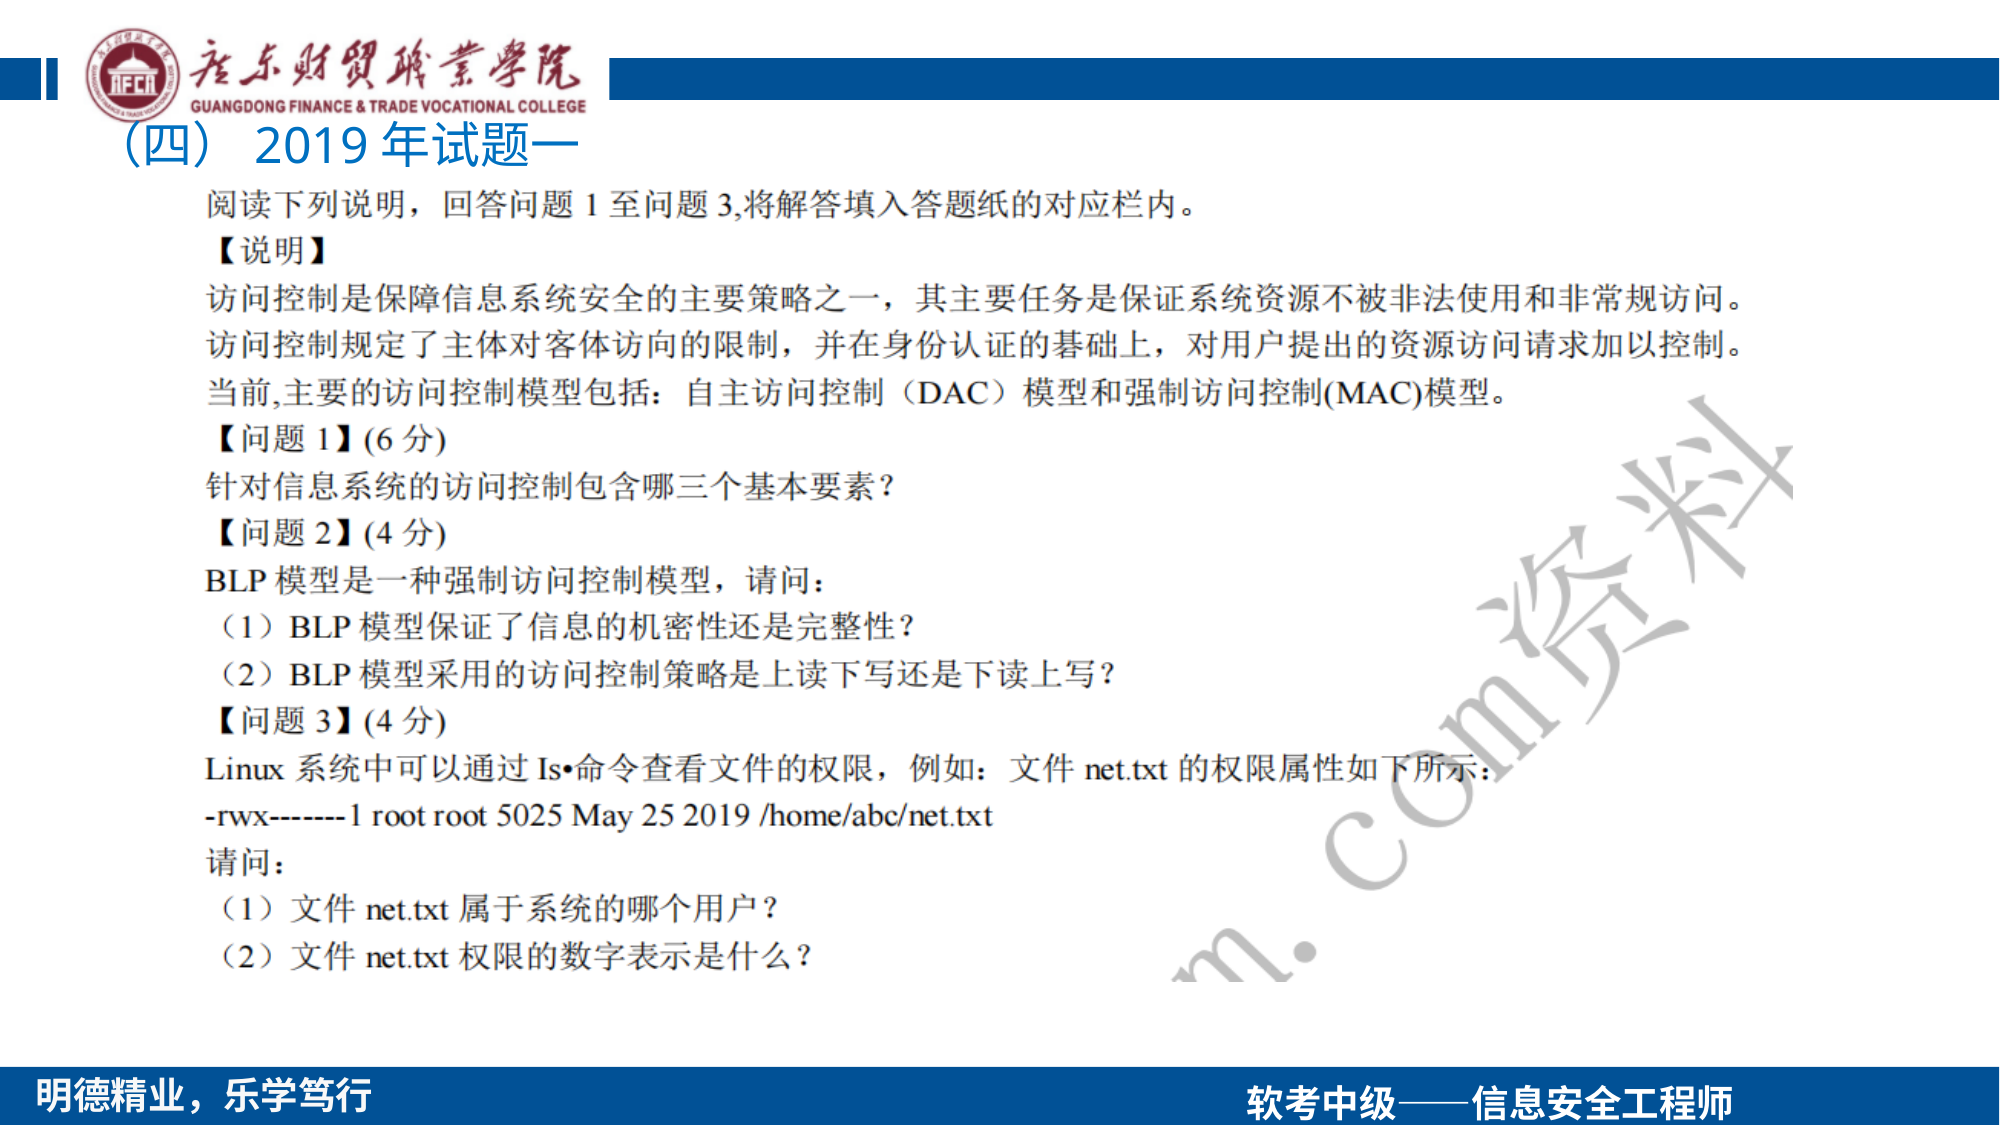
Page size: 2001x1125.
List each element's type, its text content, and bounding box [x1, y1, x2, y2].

picture [83, 20, 593, 94]
picture [179, 181, 1793, 982]
text_box （四）2019年试题一 [78, 94, 1282, 182]
